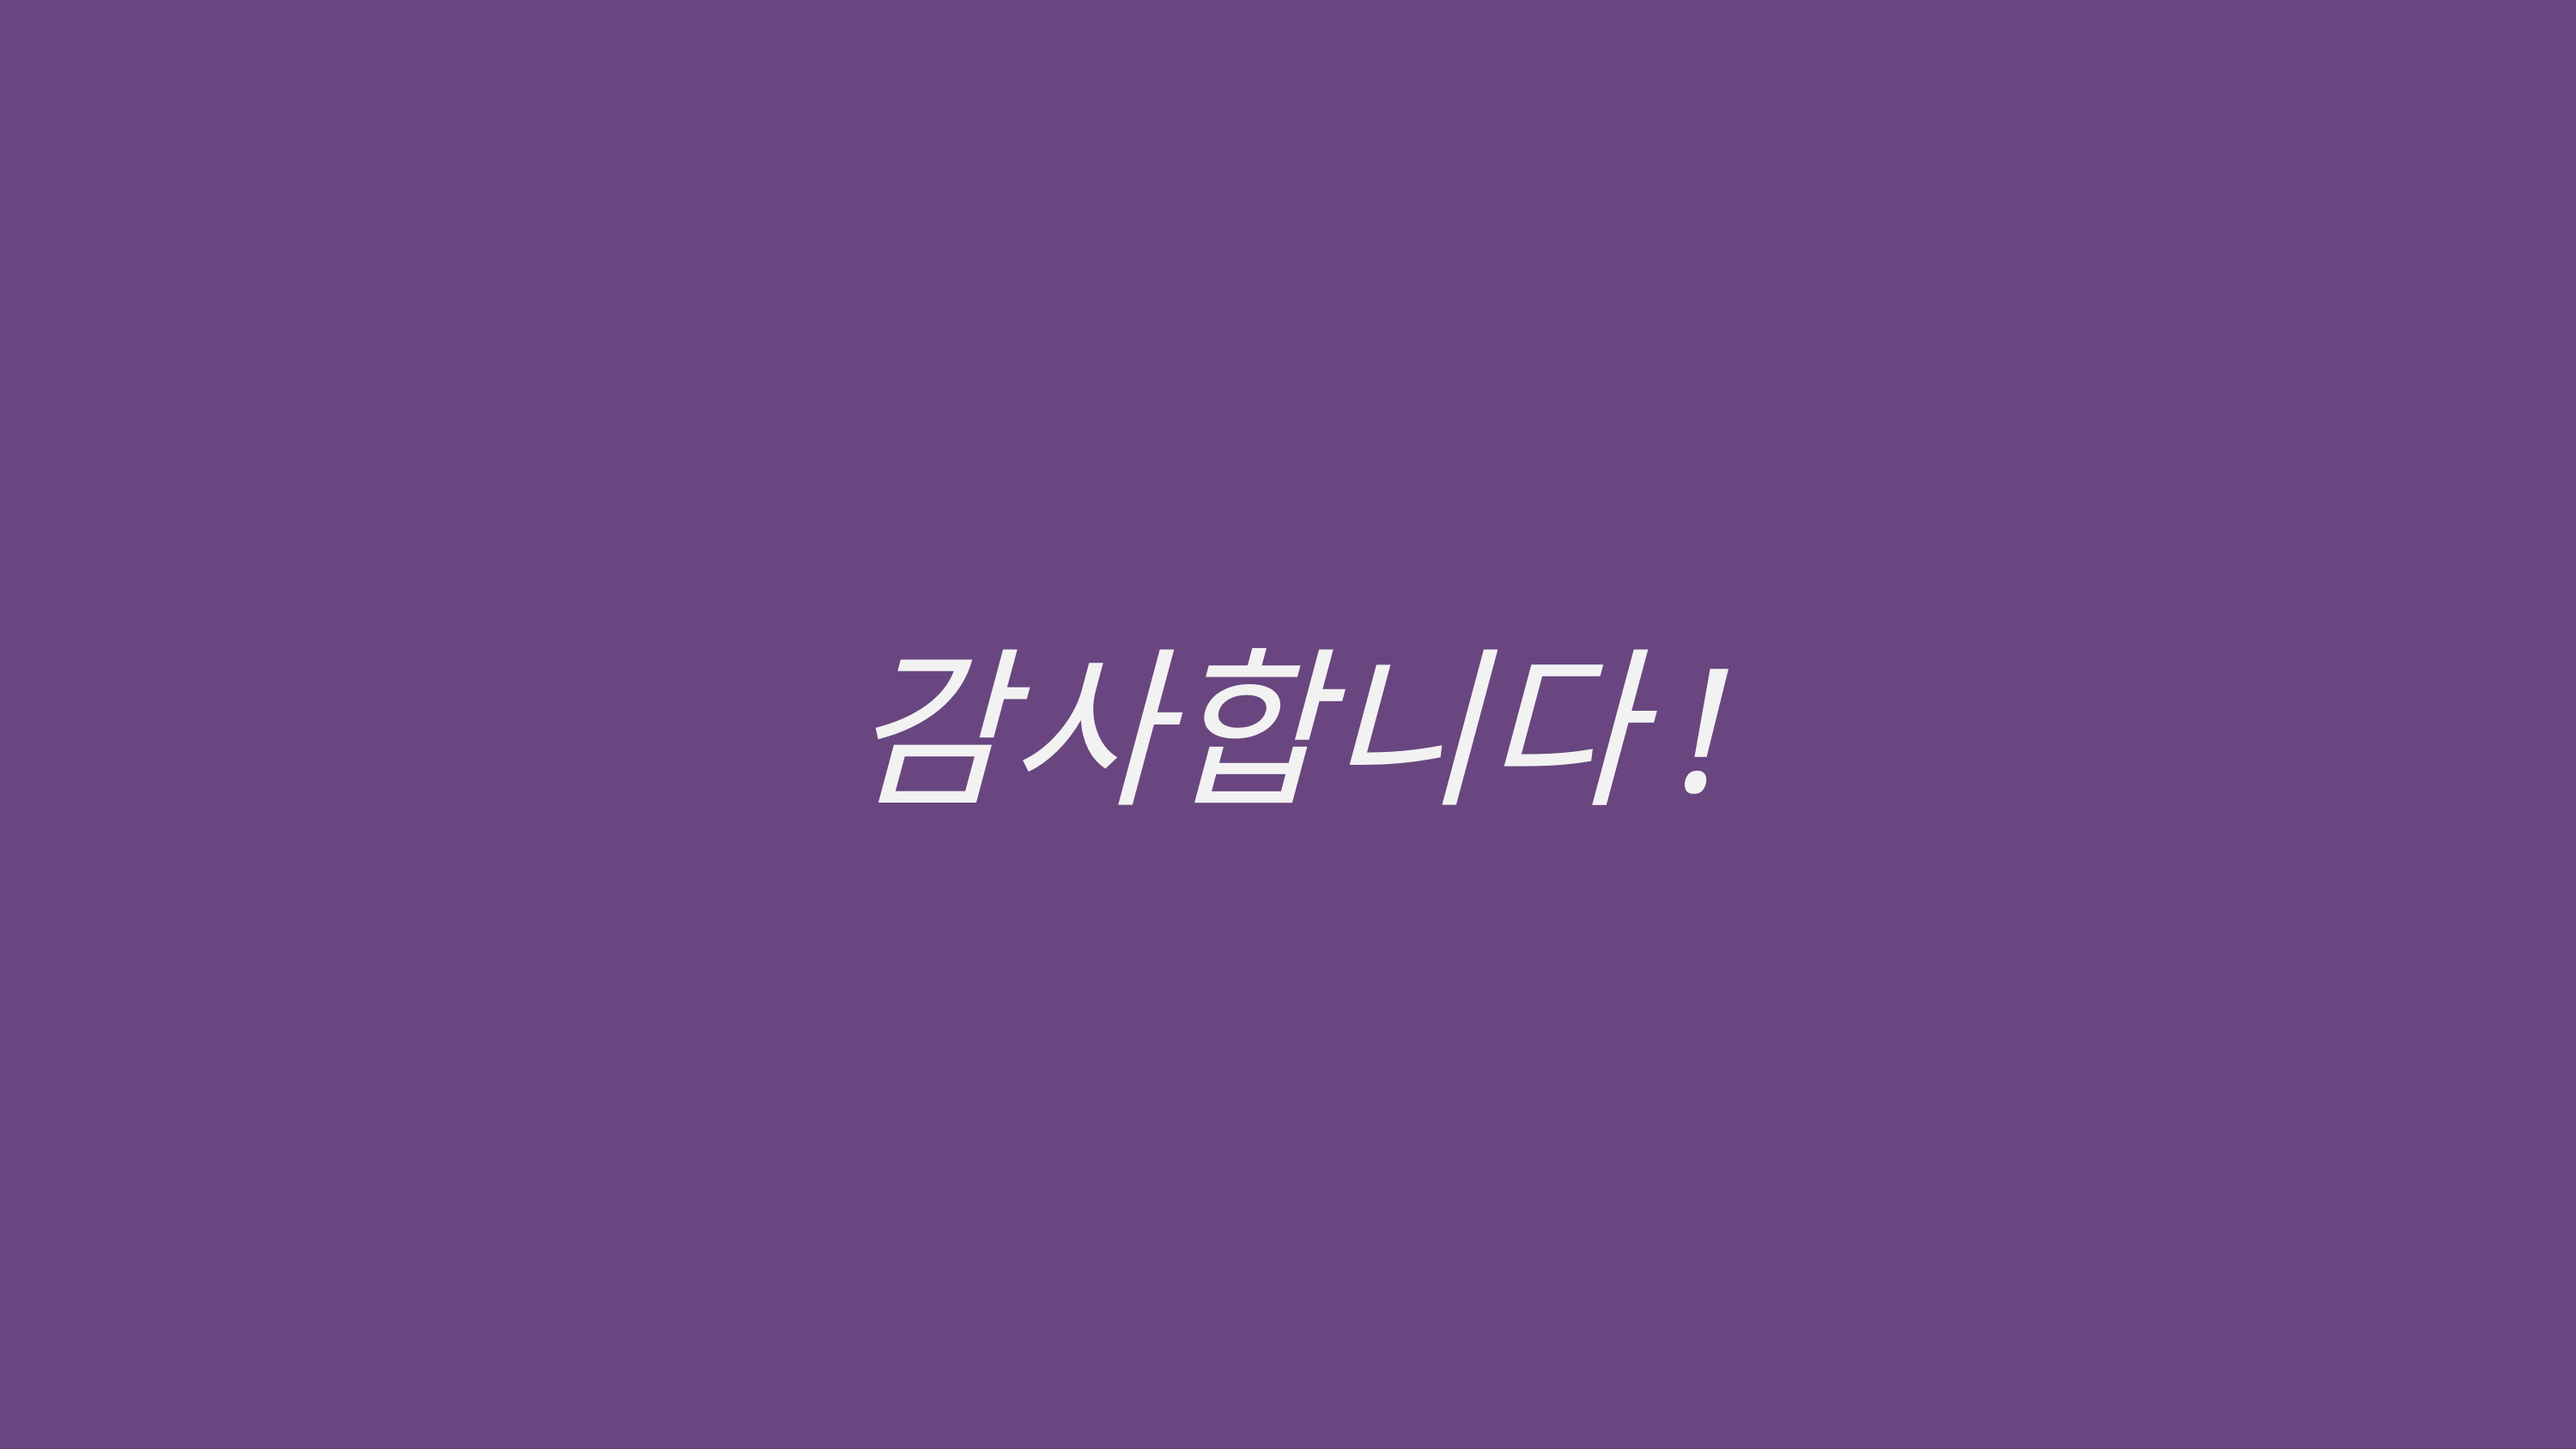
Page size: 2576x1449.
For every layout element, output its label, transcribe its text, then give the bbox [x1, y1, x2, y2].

text_box 감사합니다! [552, 613, 2025, 833]
